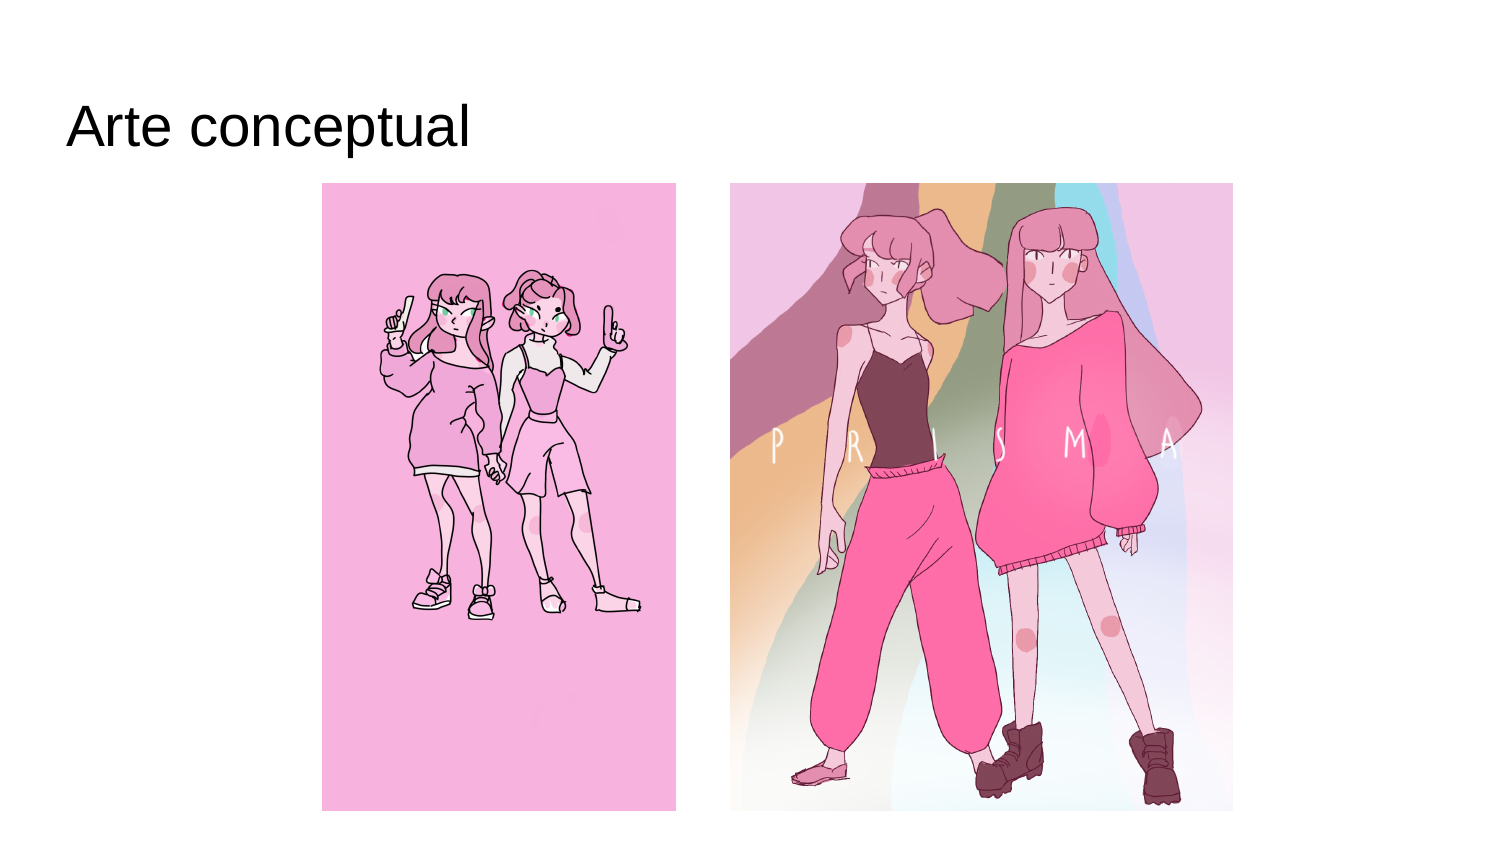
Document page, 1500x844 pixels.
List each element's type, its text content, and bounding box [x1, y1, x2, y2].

picture [730, 183, 1233, 811]
picture [322, 183, 676, 811]
title Arte conceptual [51, 72, 1449, 167]
